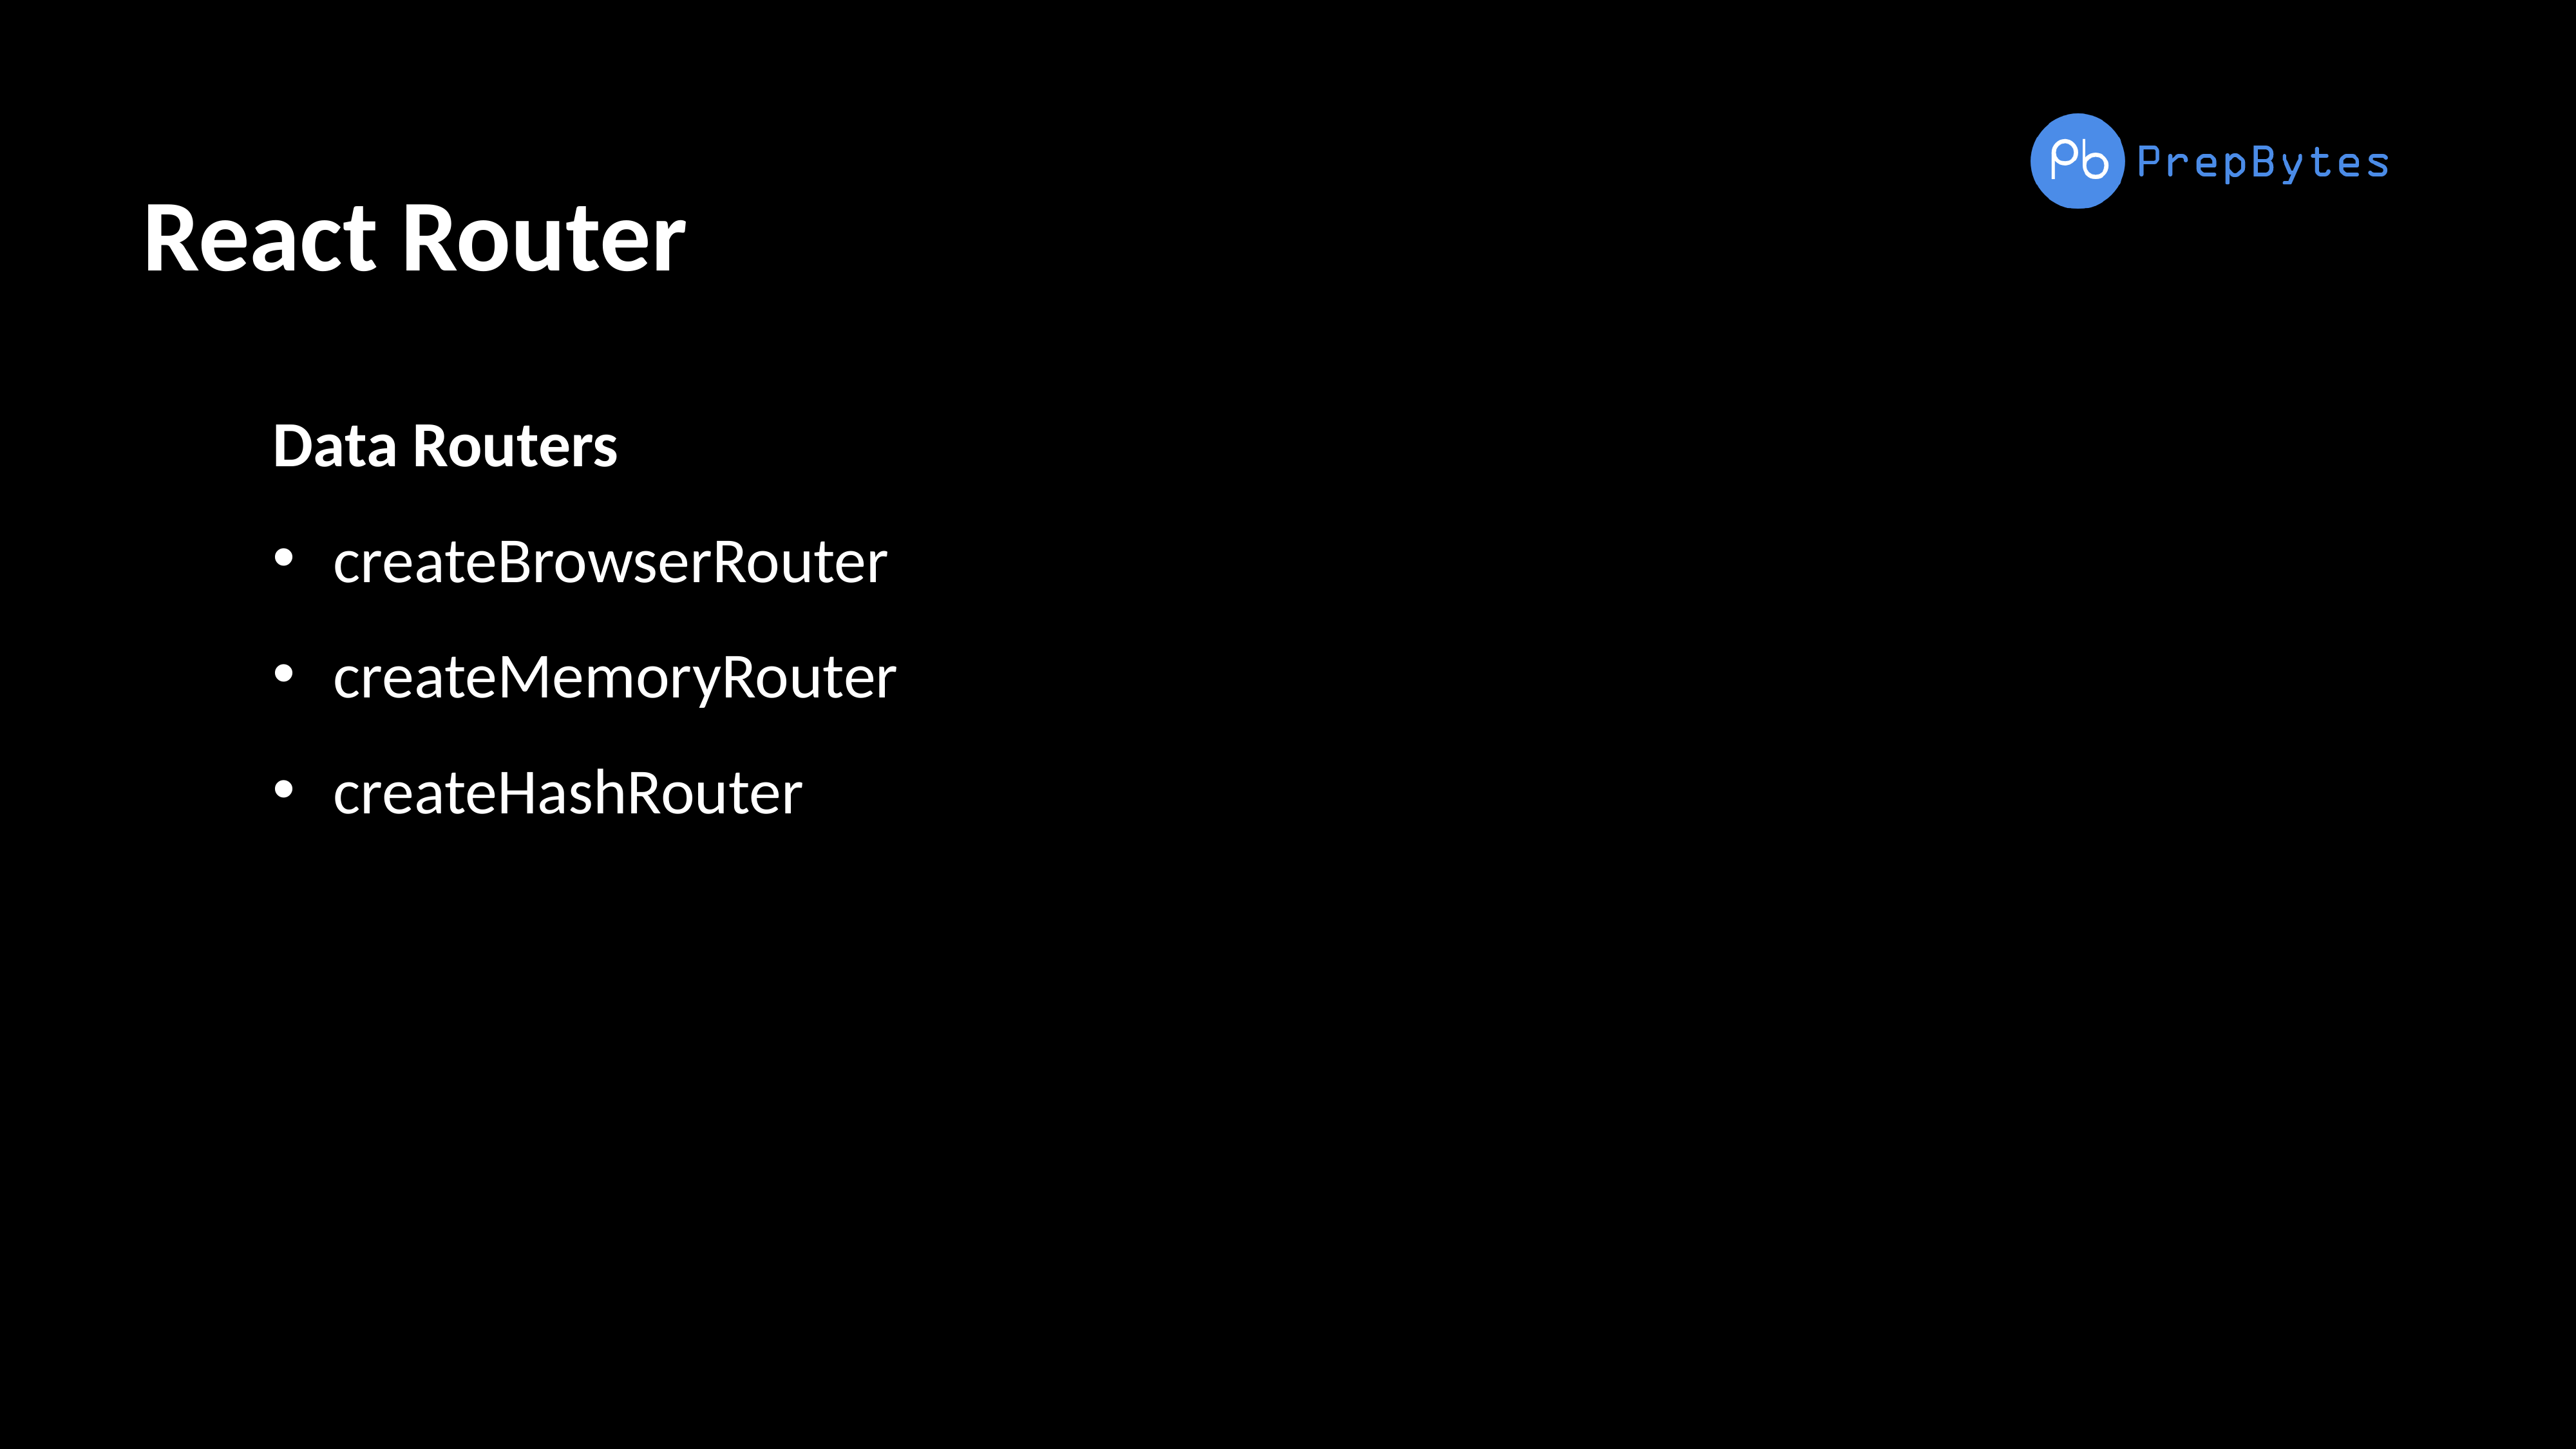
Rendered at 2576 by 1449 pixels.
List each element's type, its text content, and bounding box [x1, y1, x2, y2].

text_box Data Routers createBrowserRouter createMemoryRouter createHashRouter [263, 358, 1519, 948]
title React Router [135, 149, 1656, 311]
picture [2031, 113, 2393, 209]
